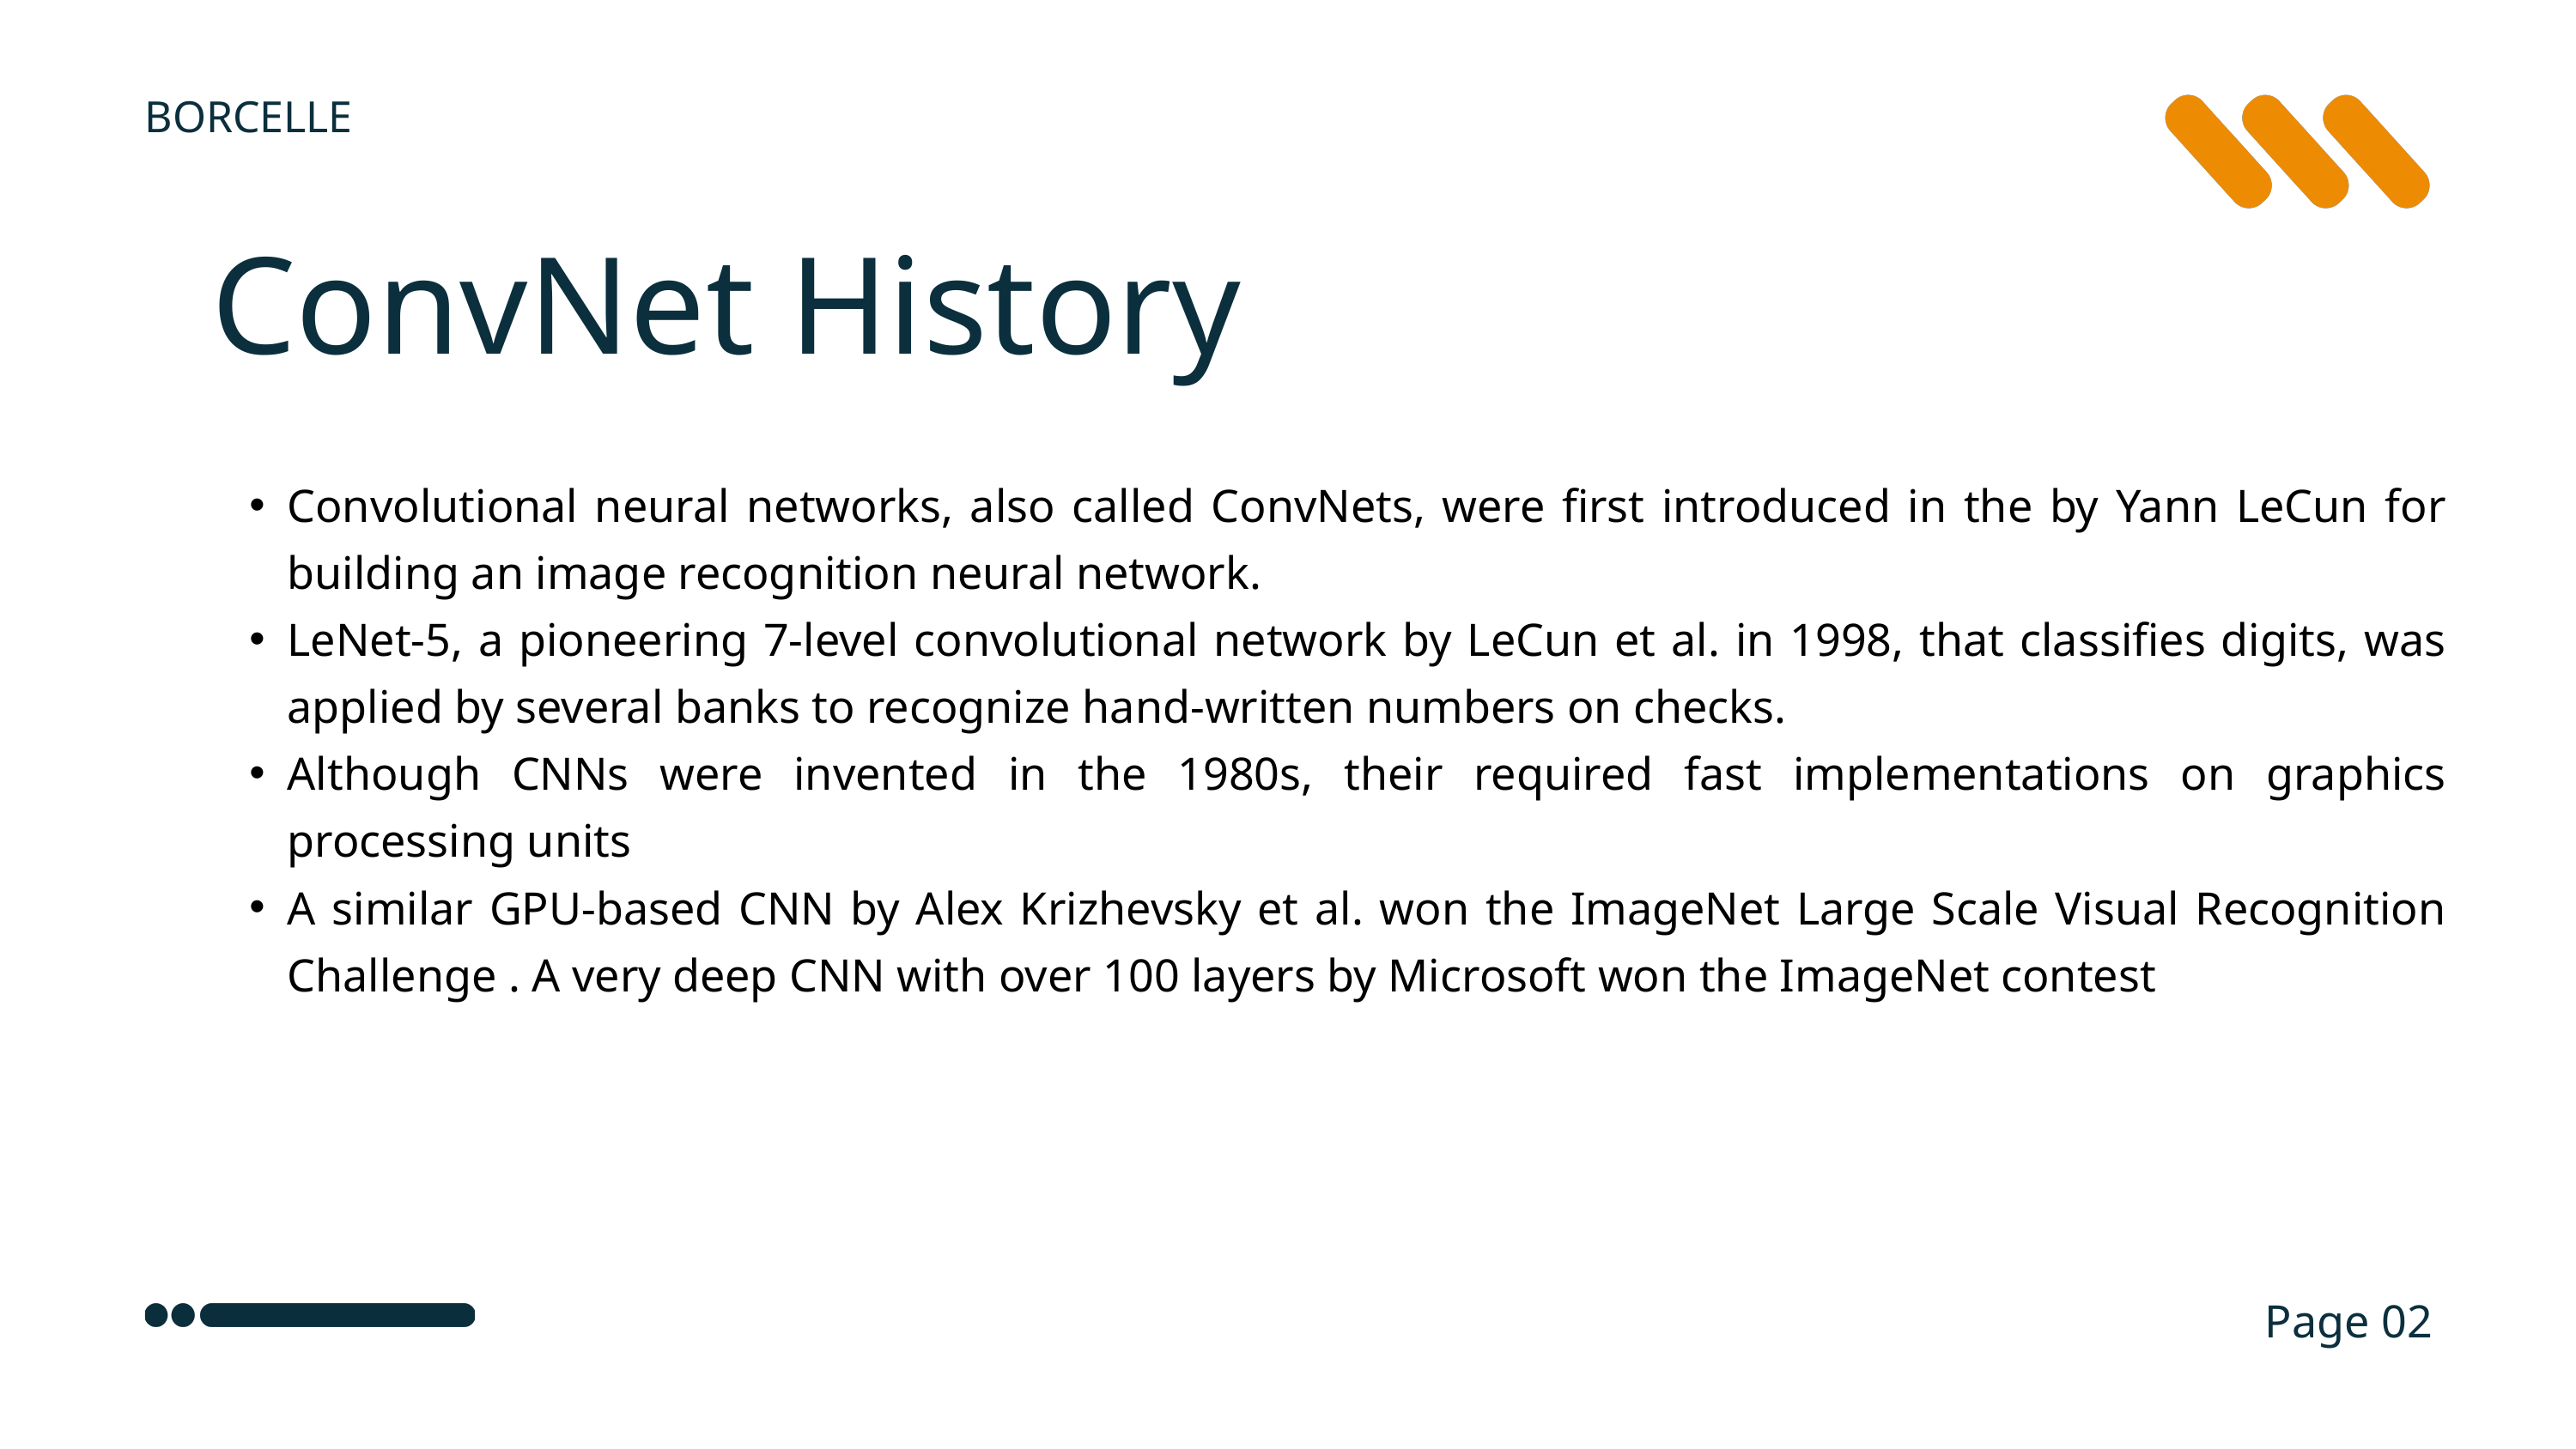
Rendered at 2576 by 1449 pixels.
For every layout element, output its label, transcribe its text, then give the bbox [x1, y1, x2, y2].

text_box ConvNet History [211, 259, 1478, 381]
text_box [2163, 93, 2432, 210]
text_box Page 02 [2165, 1302, 2433, 1348]
text_box Convolutional neural networks, also called ConvNets, were first introduced in the by Yann LeCun for building an image recognition neural network. LeNet-5, a pioneering 7-level convolutional network by LeCun et al. in 1998, that classifies digits, was applied by several banks to recognize hand-written numbers on checks. Although CNNs were invented in the 1980s, their required fast implementations on graphics processing units A similar GPU-based CNN by Alex Krizhevsky et al. won the ImageNet Large Scale Visual Recognition Challenge . A very deep CNN with over 100 layers by Microsoft won the ImageNet contest [211, 464, 2448, 1068]
text_box [144, 1303, 476, 1328]
text_box BORCELLE [144, 102, 406, 142]
